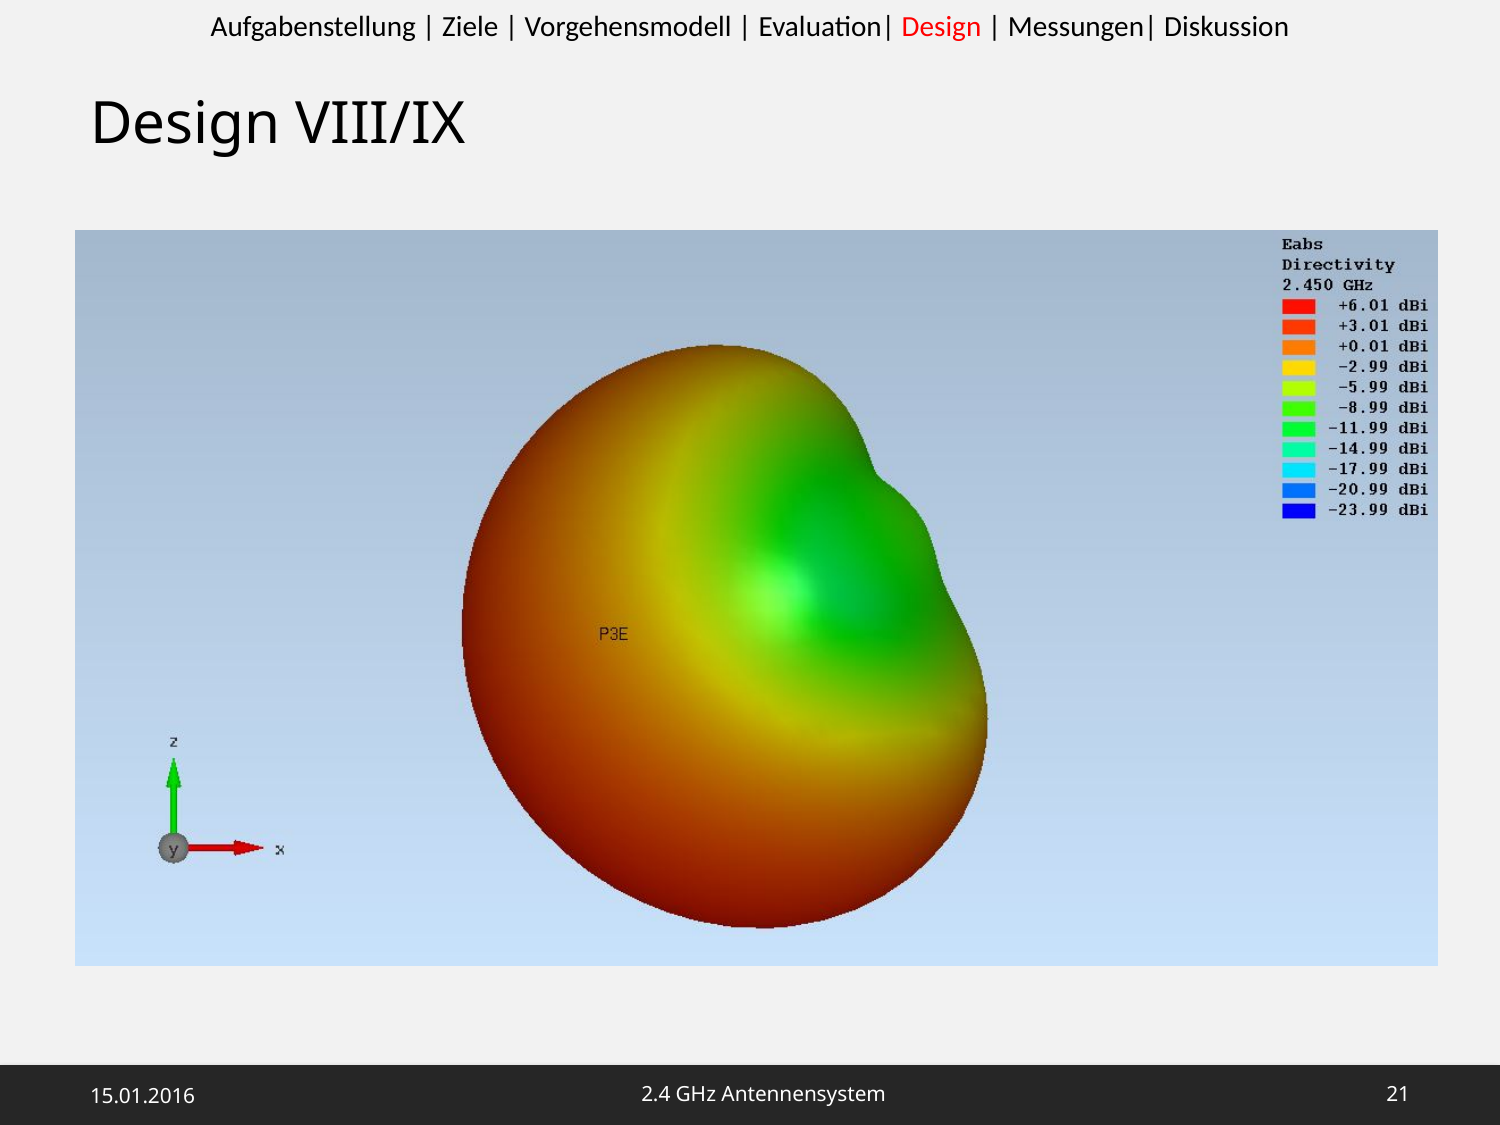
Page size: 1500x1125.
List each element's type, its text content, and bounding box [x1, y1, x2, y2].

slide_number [75, 1065, 425, 1125]
title Design VIII/IX [75, 78, 1425, 165]
picture [74, 230, 1438, 966]
footer 2.4 GHz Antennensystem [512, 1065, 1015, 1125]
text_box Aufgabenstellung | Ziele | Vorgehensmodell | Evaluation| Design | Messungen| Diskussion [0, 0, 1500, 50]
slide_number 20 [1074, 1065, 1425, 1125]
